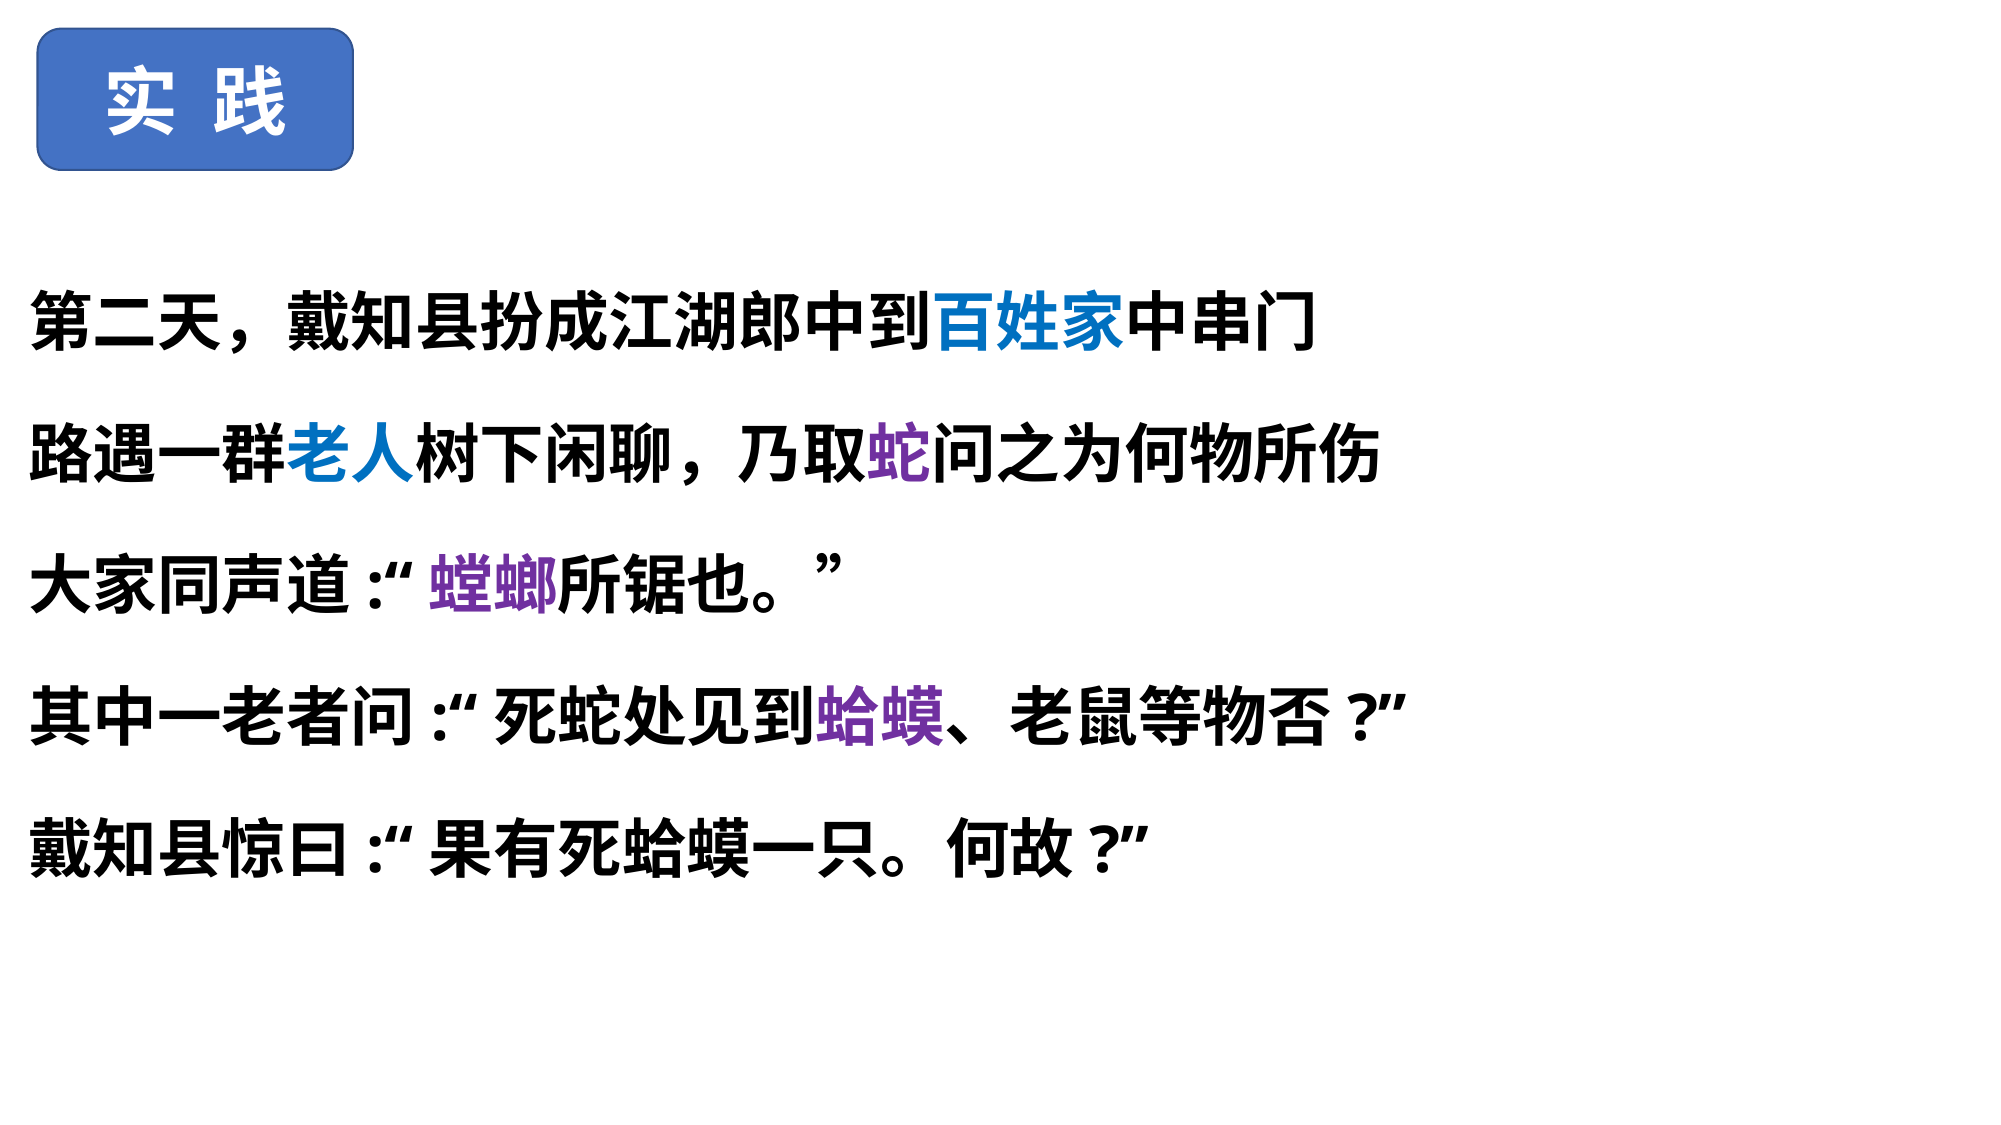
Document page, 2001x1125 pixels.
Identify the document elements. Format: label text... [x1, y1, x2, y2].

text_box 实 践 [36, 27, 354, 171]
text_box 第二天，戴知县扮成江湖郎中到百姓家中串门 路遇一群老人树下闲聊，乃取蛇问之为何物所伤 大家同声道:“螳螂所锯也。” 其中一老者问:“死蛇处见到蛤蟆、老鼠等物否?” 戴知县惊曰:“果有死蛤蟆一只。何故?” [13, 240, 1986, 872]
